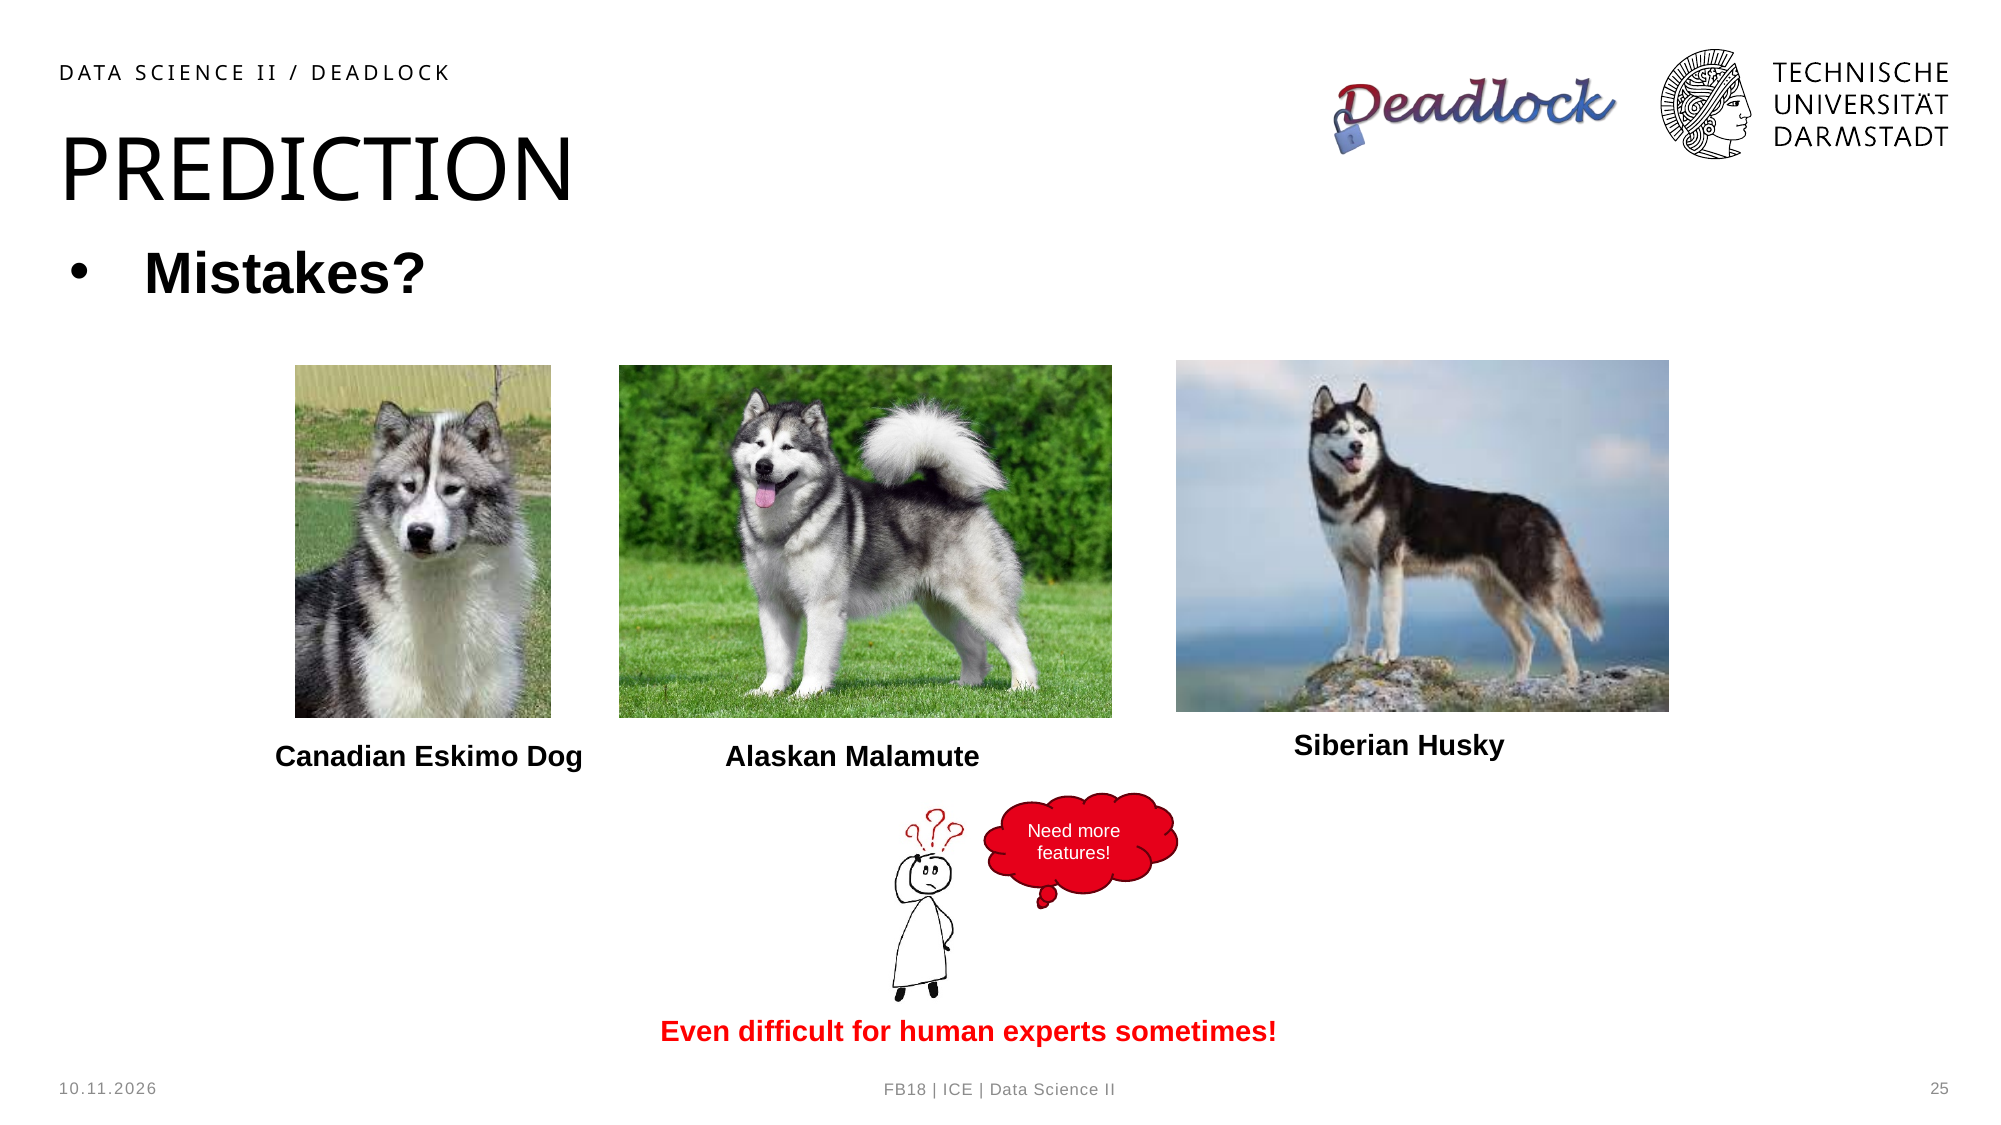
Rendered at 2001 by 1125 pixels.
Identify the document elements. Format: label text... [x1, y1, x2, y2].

footer Data Science II / Deadlock [59, 59, 1300, 89]
text_box Mistakes? [55, 228, 1886, 373]
text_box Prediction [58, 120, 1300, 218]
picture [1300, 25, 1651, 168]
picture [295, 365, 551, 718]
text_box Siberian Husky [1279, 719, 1687, 769]
text_box Even difficult for human experts sometimes! [645, 1005, 1355, 1056]
picture [822, 800, 1028, 1006]
slide_number 25 [1708, 1075, 1949, 1106]
text_box Alaskan Malamute [710, 730, 1118, 780]
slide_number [59, 1075, 296, 1106]
picture [1176, 360, 1669, 712]
text_box Canadian Eskimo Dog [260, 730, 668, 780]
picture [619, 365, 1112, 718]
text_box Need more features! [1028, 792, 1179, 910]
